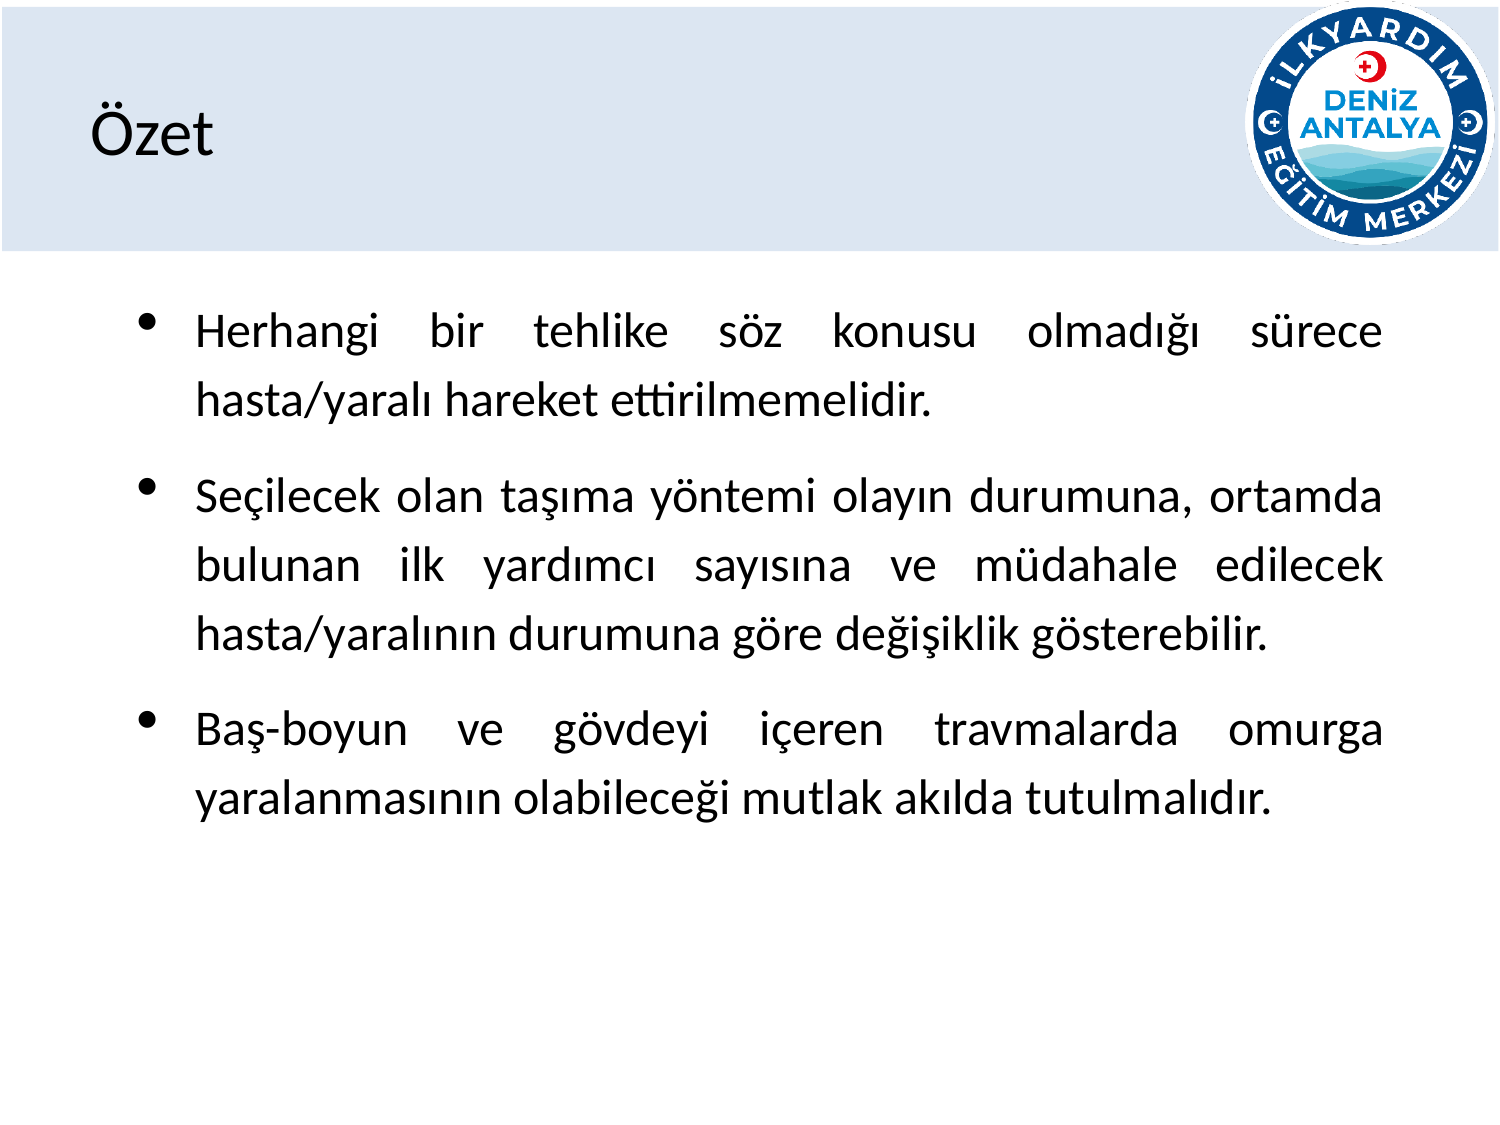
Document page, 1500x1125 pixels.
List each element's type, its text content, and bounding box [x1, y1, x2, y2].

text_box [0, 5, 1248, 253]
list Herhangi bir tehlike söz konusu olmadığı sürece hasta/yaralı hareket ettirilmemelidir. Seçilecek olan taşıma yöntemi olayın durumuna, ortamda bulunan ilk yardımcı sayısına ve müdahale edilecek hasta/yaralının durumuna göre değişiklik gösterebilir. Baş-boyun ve gövdeyi içeren travmalarda omurga yaralanmasının olabileceği mutlak akılda tutulmalıdır. [123, 281, 1400, 882]
text_box [1492, 246, 1500, 253]
picture [1245, 0, 1495, 245]
title Özet [75, 35, 1240, 223]
